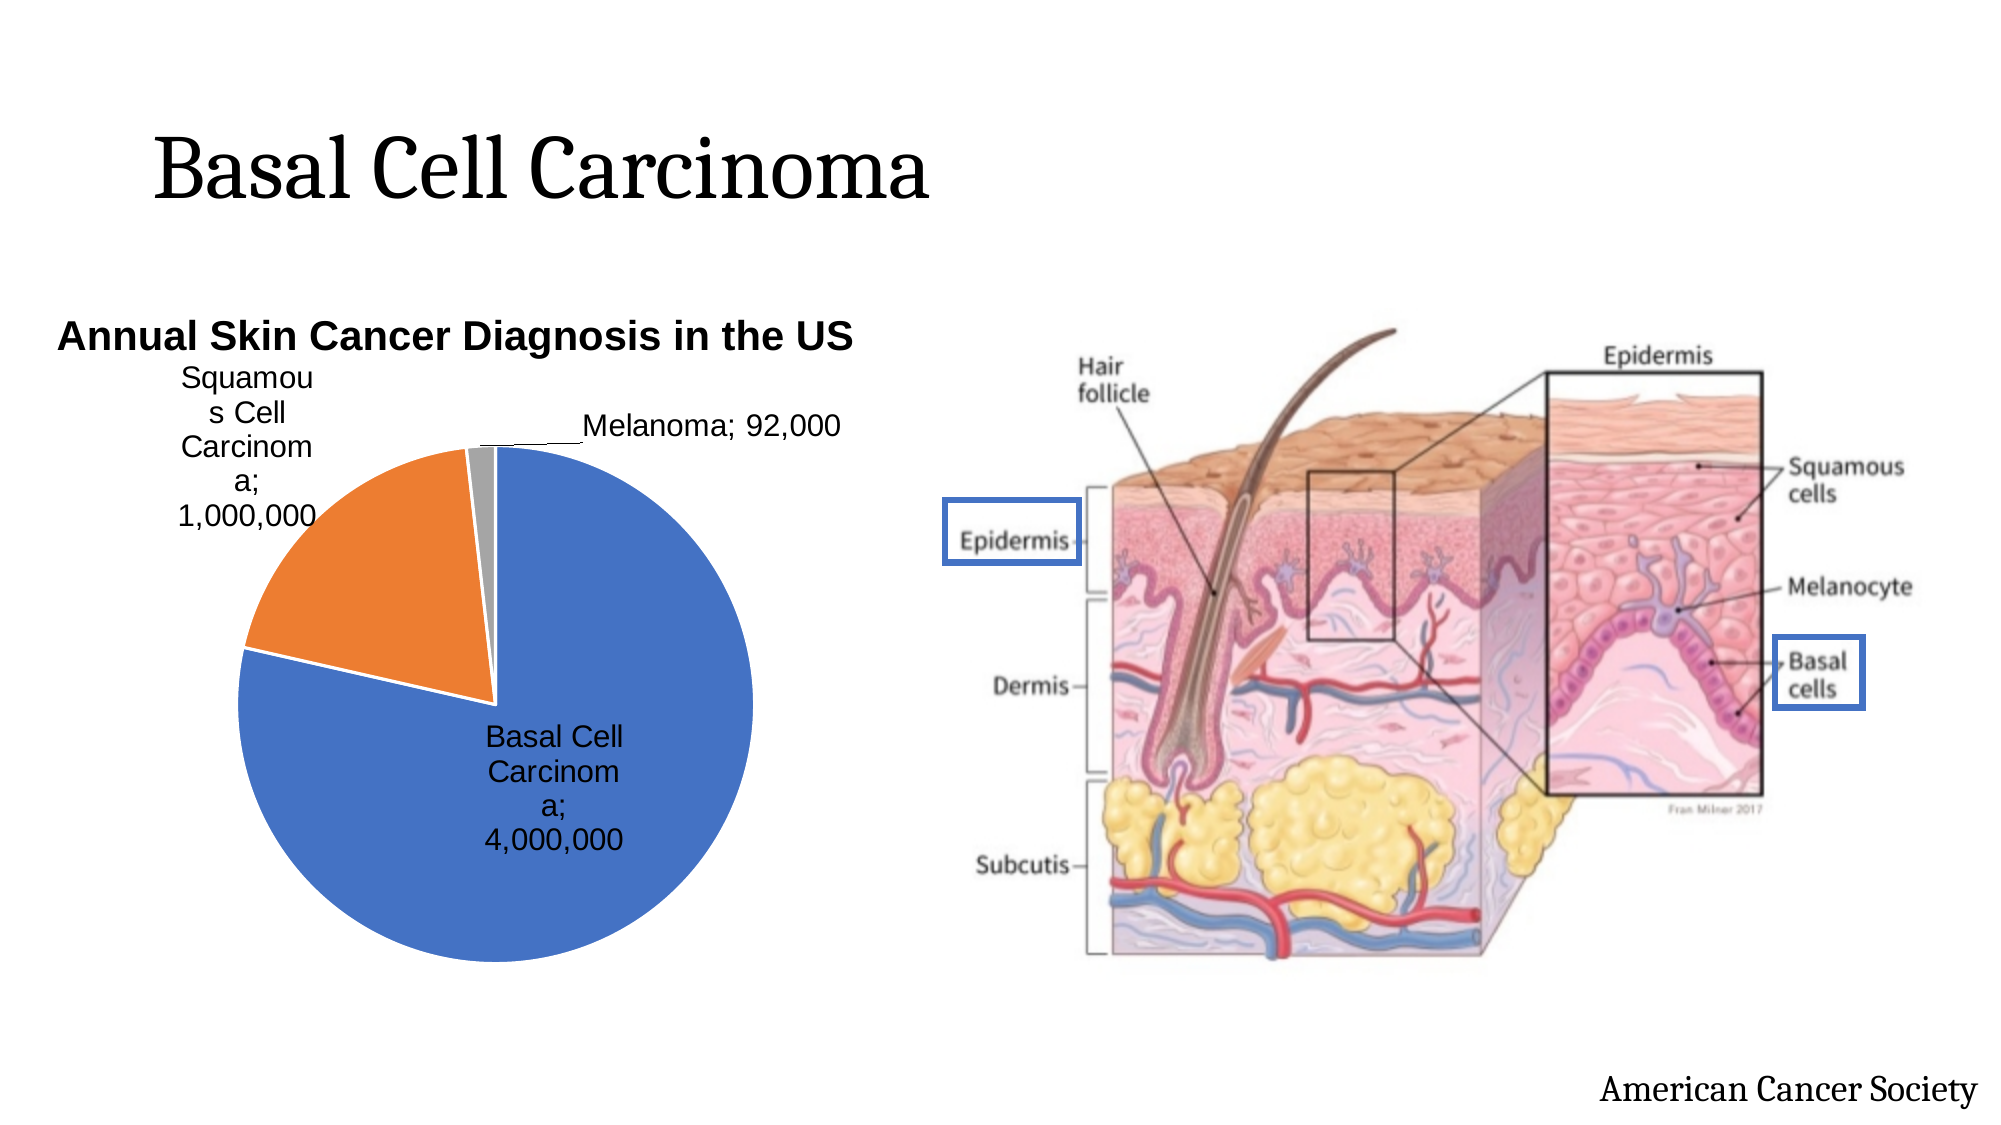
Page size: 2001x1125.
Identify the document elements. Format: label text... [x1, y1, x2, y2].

chart [25, 360, 909, 1055]
text_box American Cancer Society [1584, 1056, 2000, 1116]
picture [924, 286, 1928, 981]
text_box Annual Skin Cancer Diagnosis in the US [41, 300, 924, 366]
title Basal Cell Carcinoma [137, 59, 1863, 278]
